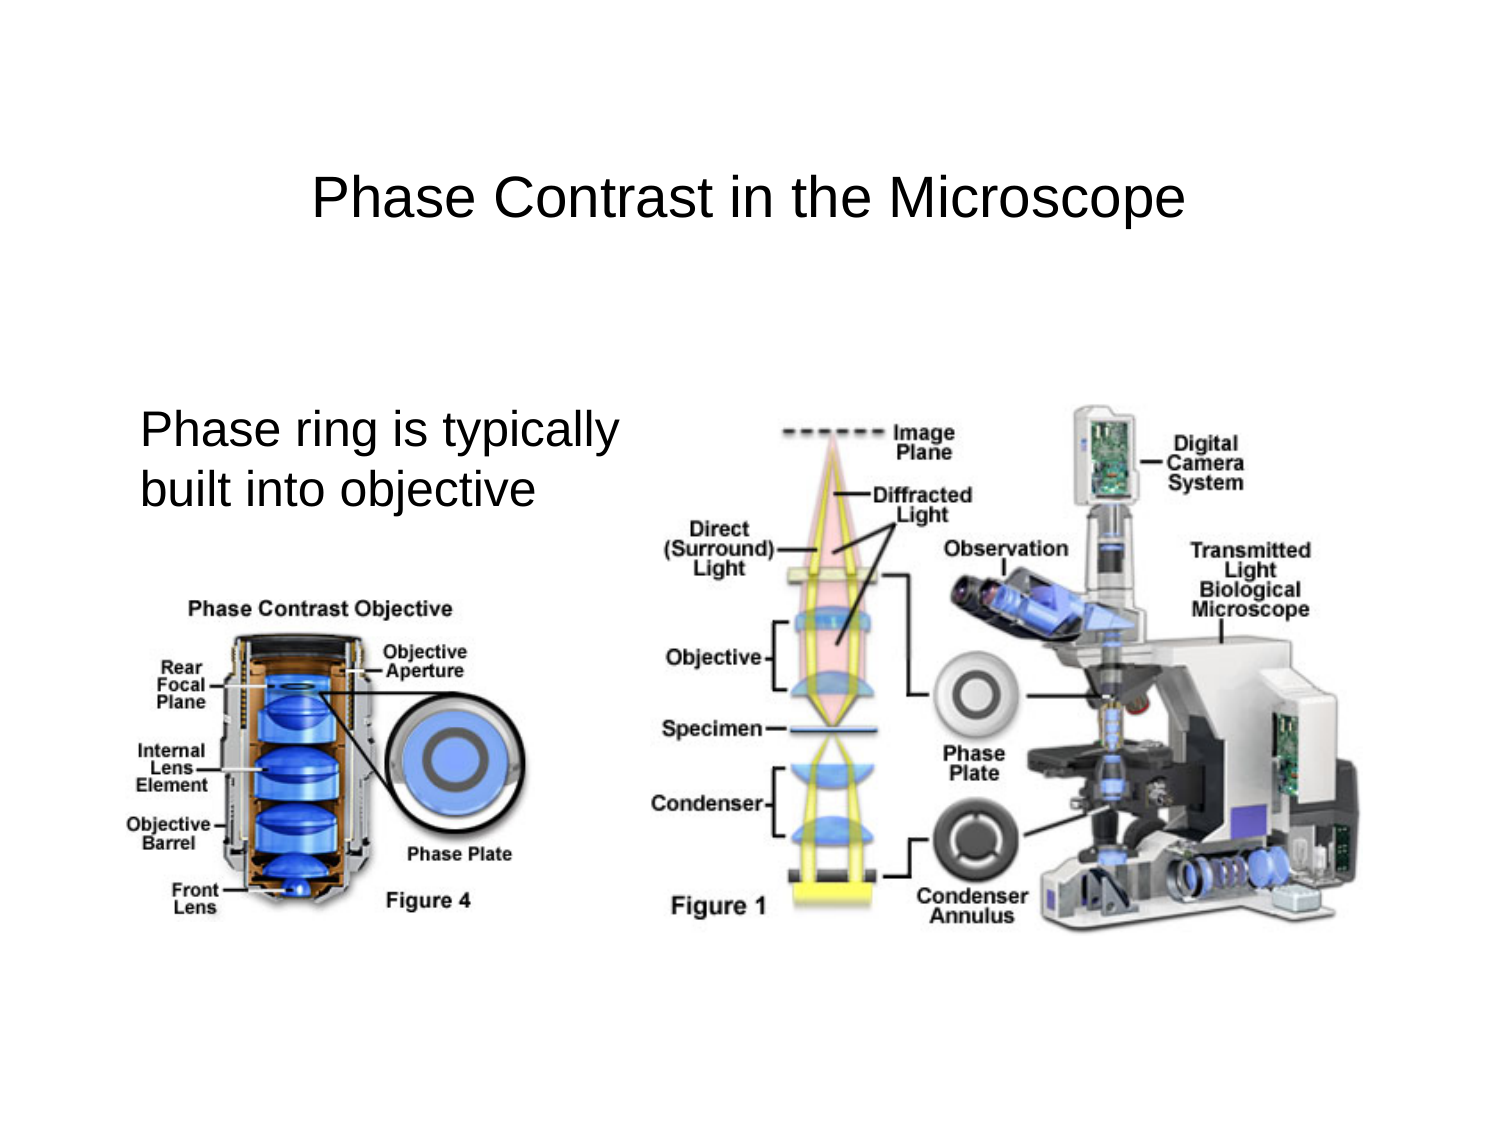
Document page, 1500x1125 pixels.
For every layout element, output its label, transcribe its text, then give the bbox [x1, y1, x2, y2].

text_box Phase ring is typically built into objective [124, 388, 663, 524]
title Phase Contrast in the Microscope [112, 99, 1388, 288]
picture [649, 399, 1413, 937]
picture [124, 599, 535, 922]
